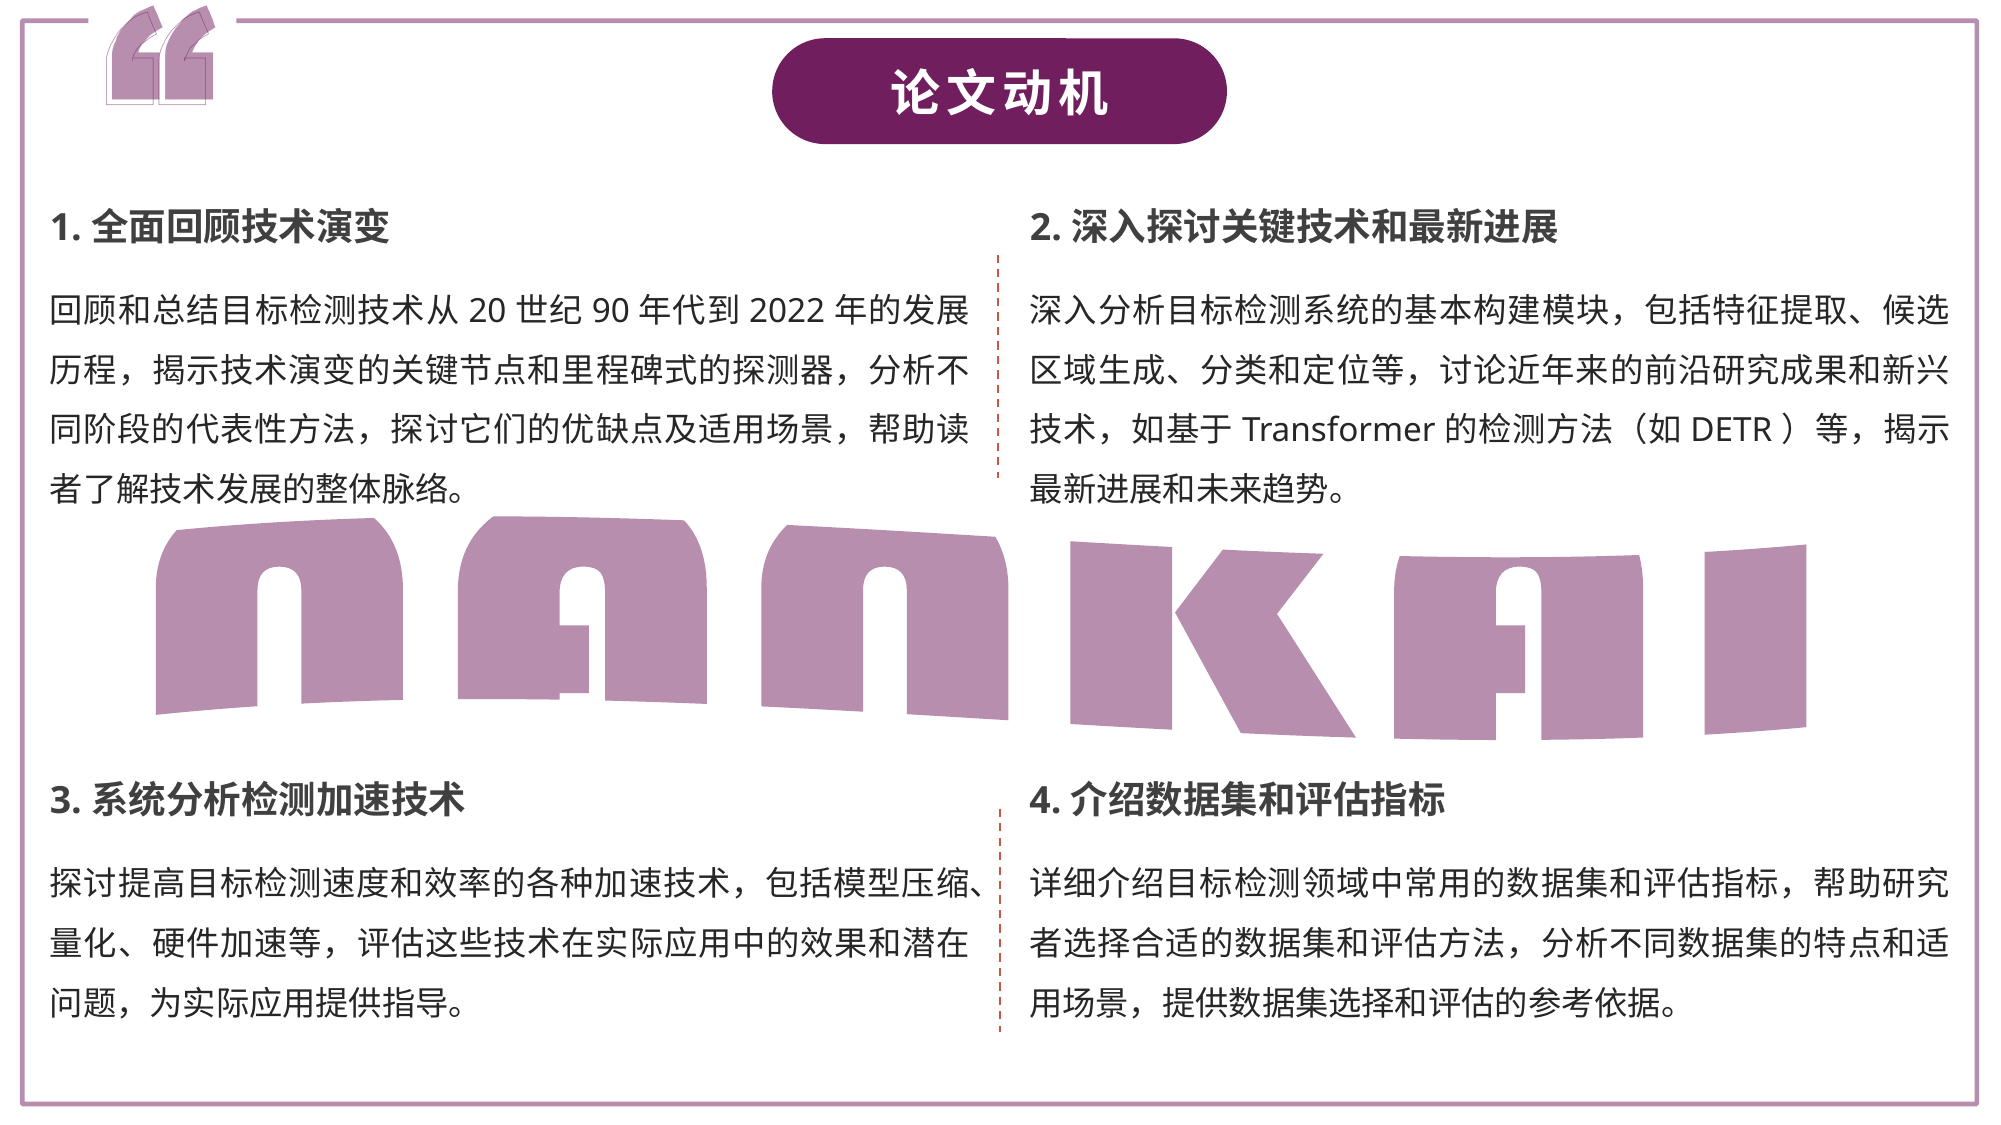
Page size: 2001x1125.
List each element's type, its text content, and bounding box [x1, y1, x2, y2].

text_box [457, 516, 707, 704]
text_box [1014, 768, 1965, 1032]
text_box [1015, 195, 1965, 513]
text_box [1704, 544, 1807, 735]
text_box [1175, 549, 1356, 738]
text_box [1394, 554, 1644, 741]
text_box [34, 195, 985, 513]
picture [88, 0, 237, 113]
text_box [34, 768, 985, 1032]
text_box [155, 517, 403, 715]
text_box 论文动机 [772, 38, 1227, 145]
text_box [761, 524, 1009, 721]
text_box [1070, 541, 1173, 730]
